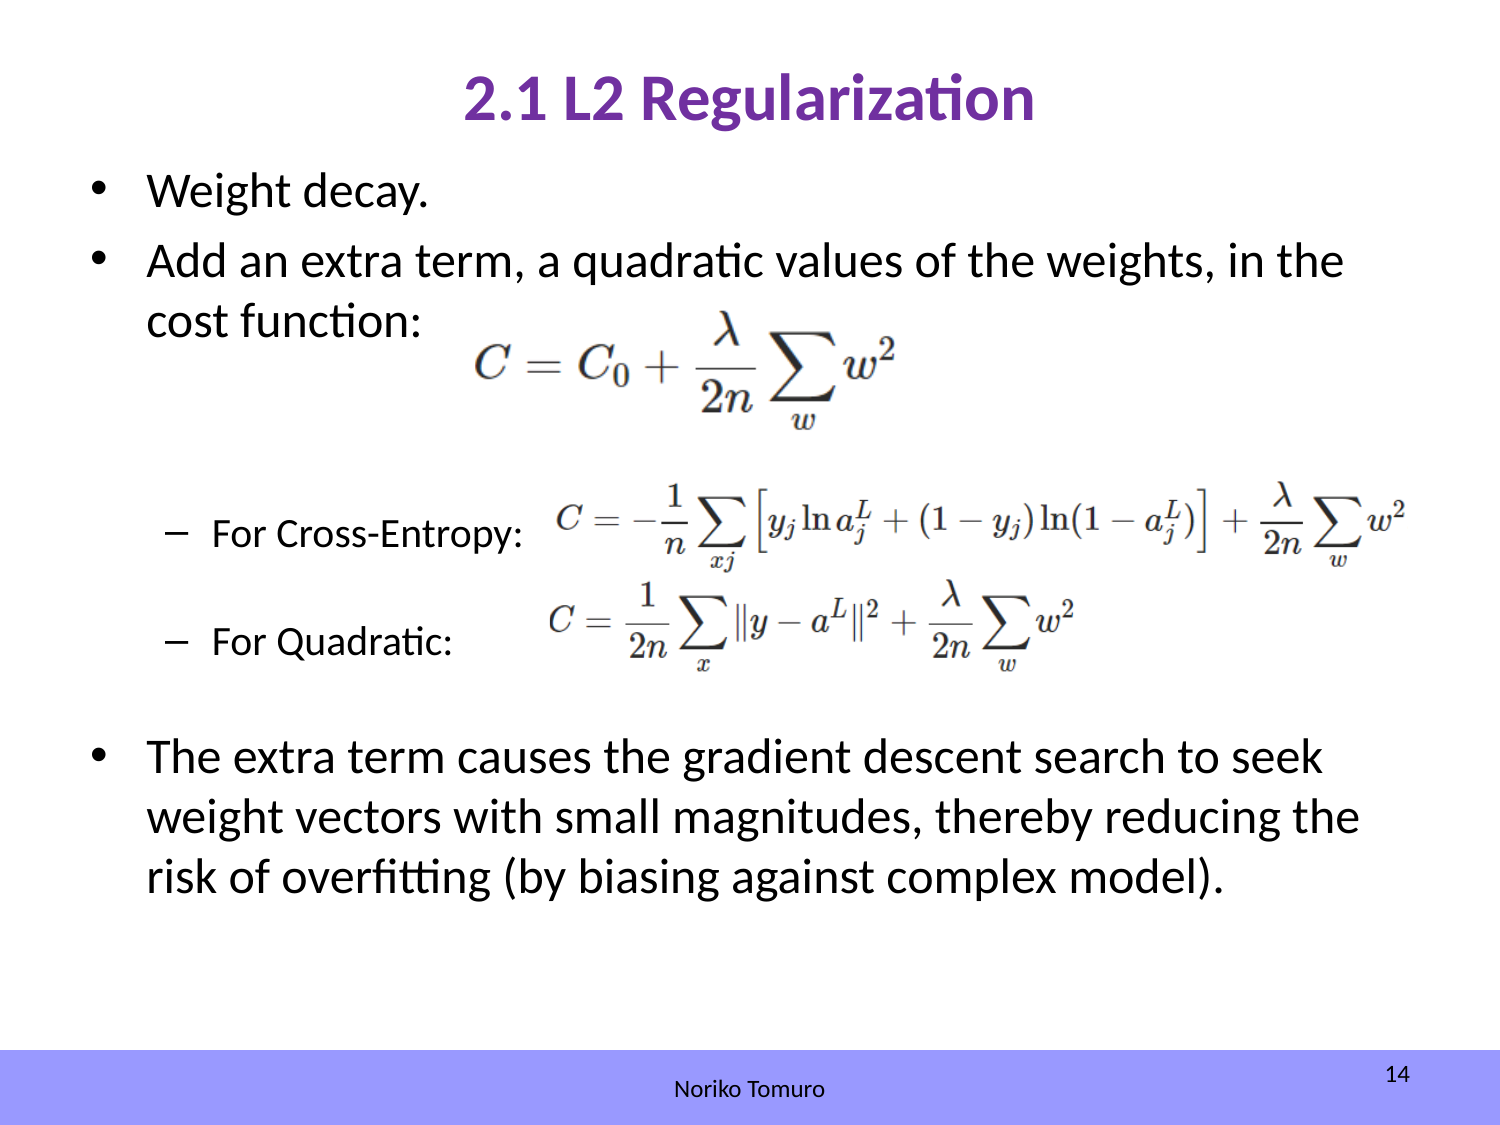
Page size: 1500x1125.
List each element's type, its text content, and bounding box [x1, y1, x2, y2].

picture [474, 309, 896, 438]
footer Noriko Tomuro [0, 1050, 1500, 1125]
slide_number 14 [1074, 1063, 1425, 1103]
list Weight decay. Add an extra term, a quadratic values of the weights, in the cost function: For Cross-Entropy: For Quadratic: The extra term causes the gradient descent search to seek weight vectors with small magnitudes, thereby reducing the risk of overfitting (by biasing against complex model). [75, 149, 1425, 1063]
title 2.1 L2 Regularization [75, 0, 1425, 149]
picture [549, 478, 1409, 577]
picture [549, 578, 1076, 676]
